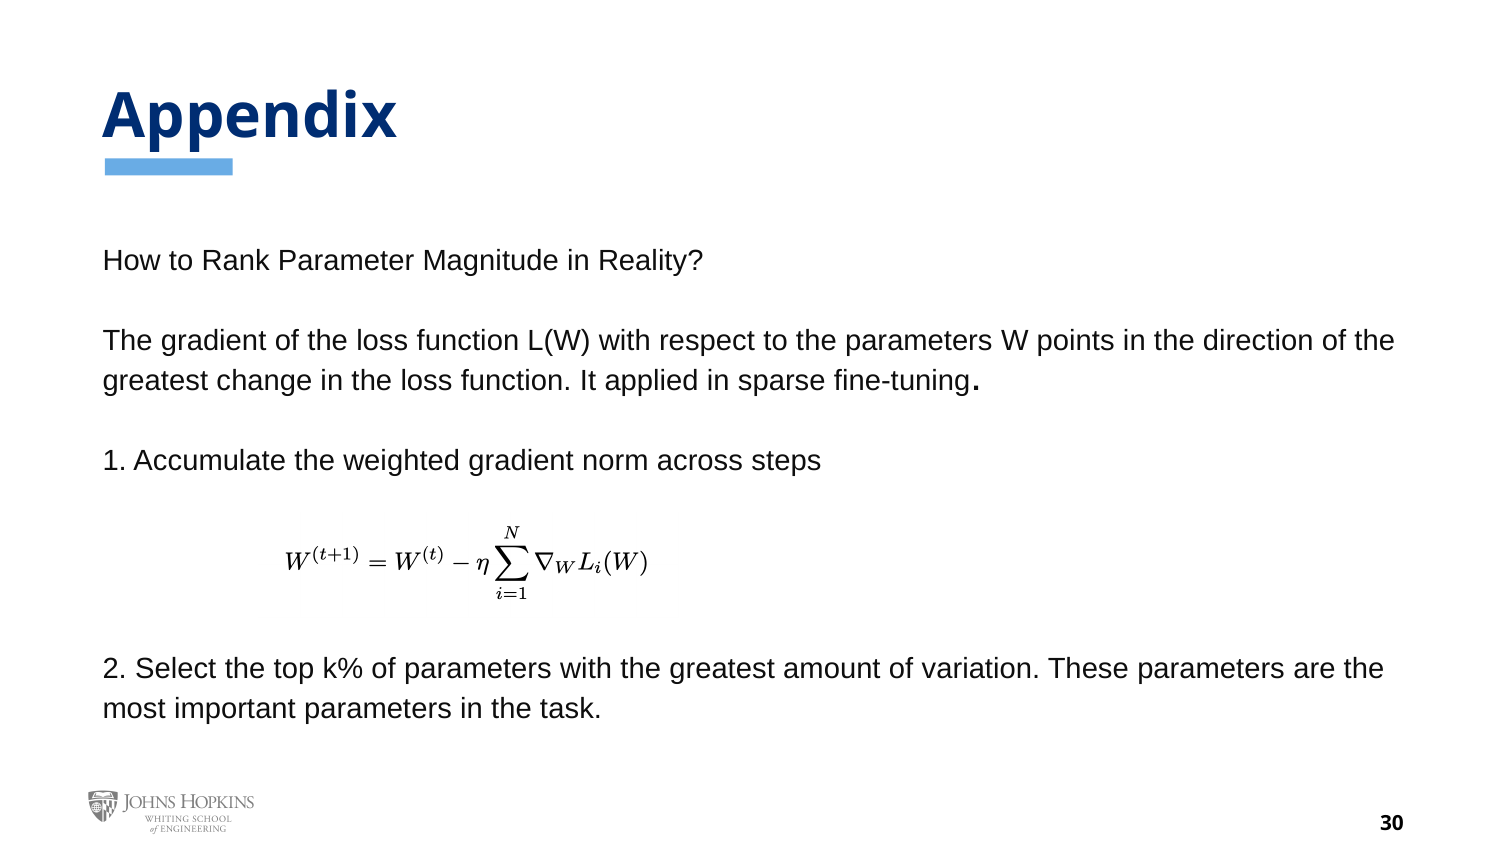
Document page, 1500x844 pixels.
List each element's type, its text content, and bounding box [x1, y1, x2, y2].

list How to Rank Parameter Magnitude in Reality? The gradient of the loss function L(W) with respect to the parameters W points in the direction of the greatest change in the loss function. It applied in sparse fine-tuning. 1. Accumulate the weighted gradient norm across steps 2. Select the top k% of parameters with the greatest amount of variation. These parameters are the most important parameters in the task. [87, 228, 1414, 733]
title Appendix [87, 17, 1500, 159]
picture [258, 511, 679, 618]
